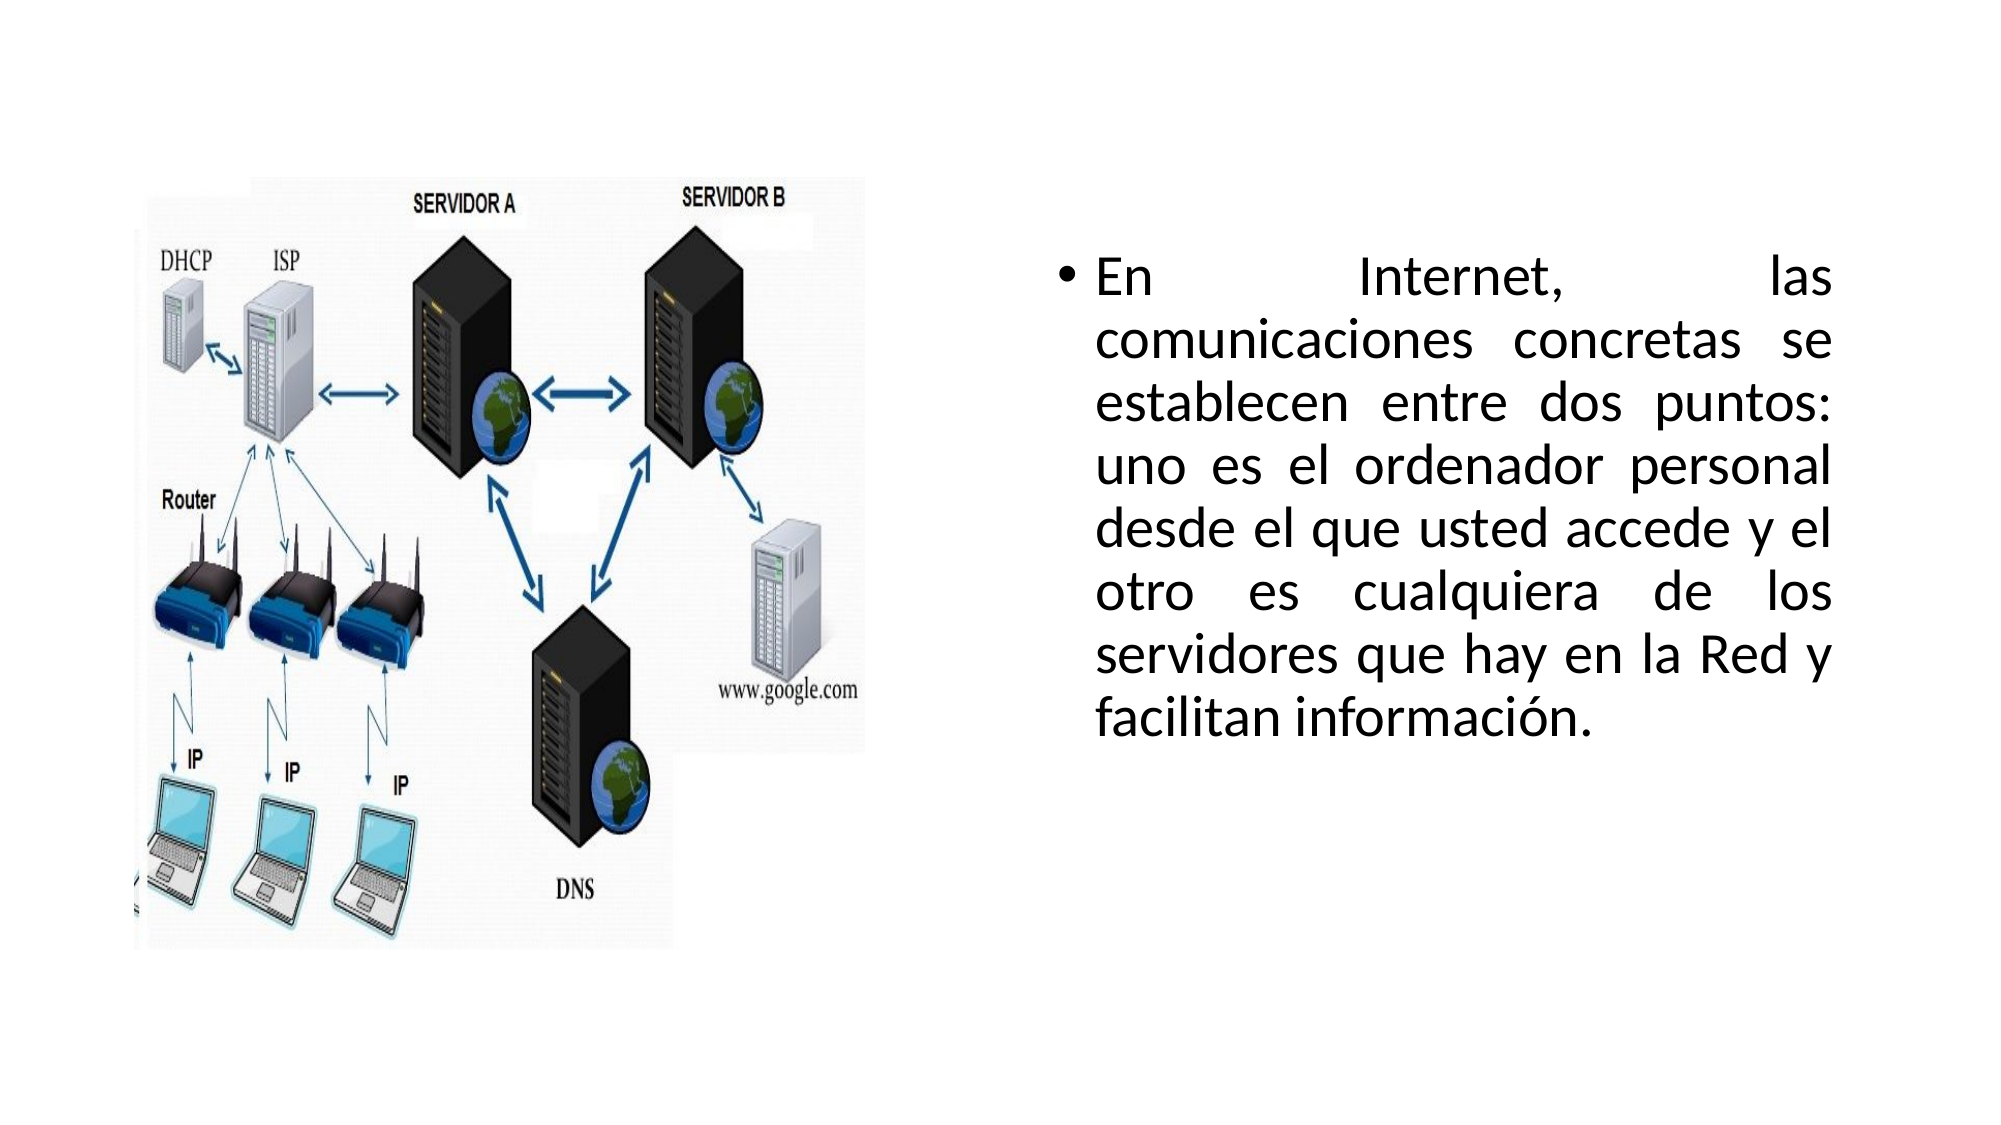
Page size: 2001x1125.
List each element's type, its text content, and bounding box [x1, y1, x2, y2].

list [134, 178, 865, 950]
list En Internet, las comunicaciones concretas se establecen entre dos puntos: uno es el ordenador personal desde el que usted accede y el otro es cualquiera de los servidores que hay en la Red y facilitan información. [1042, 237, 1849, 881]
